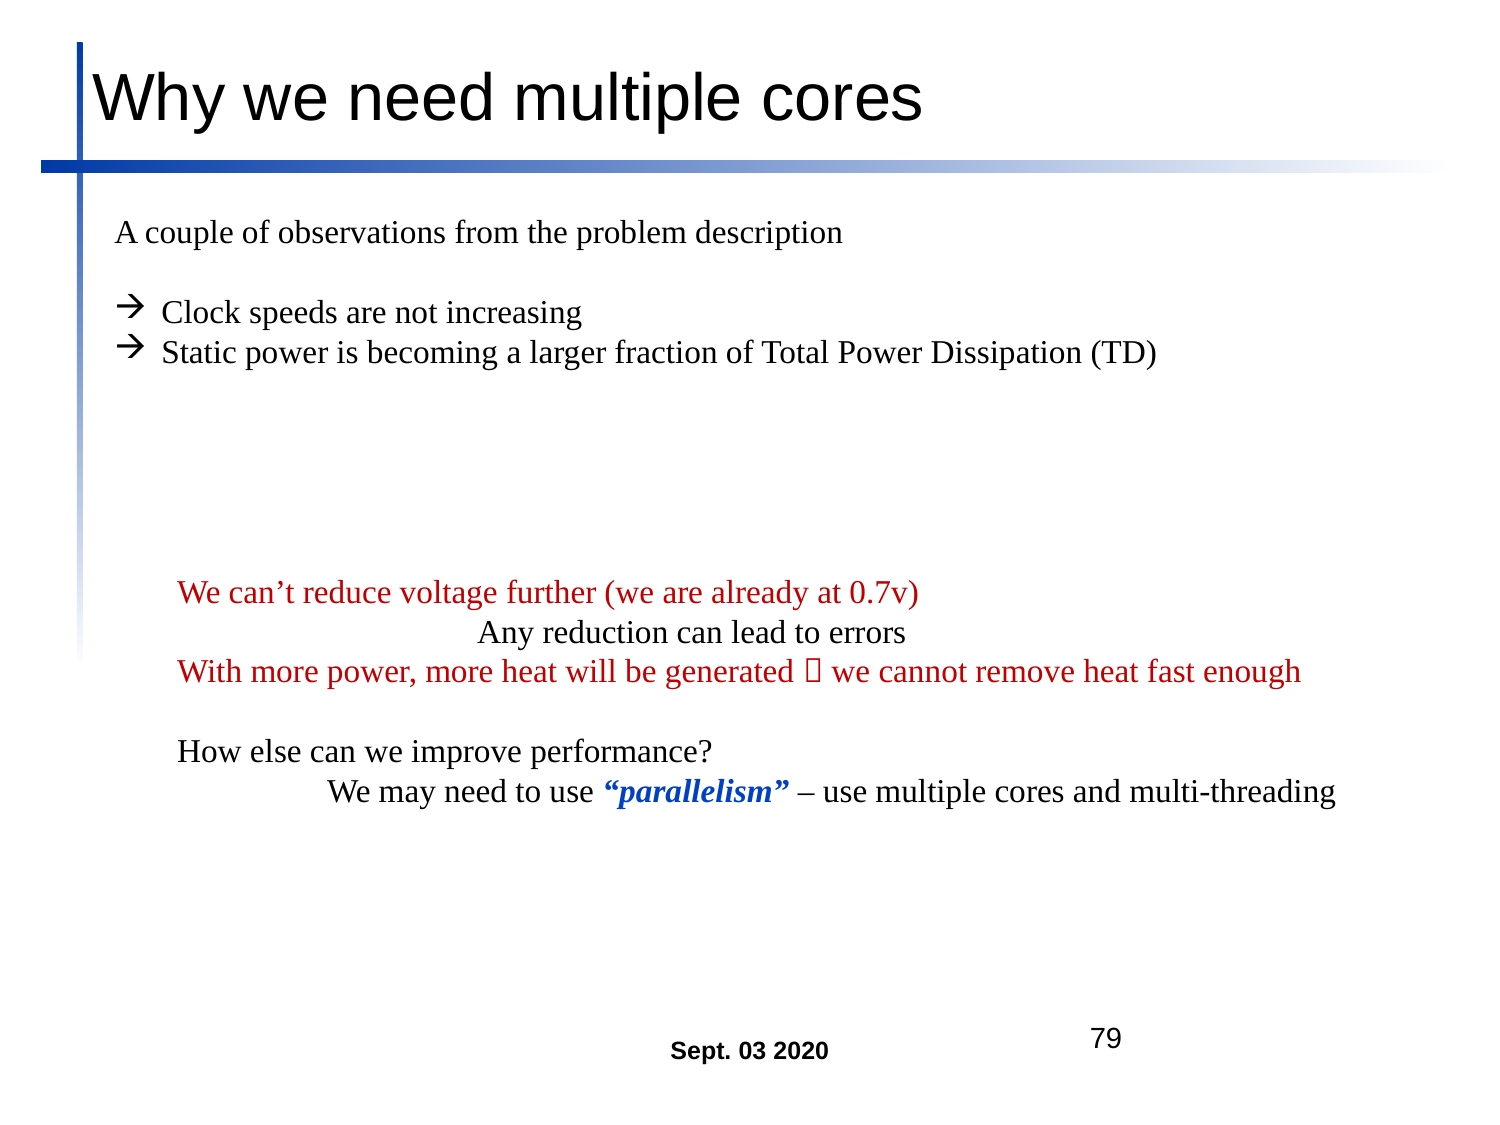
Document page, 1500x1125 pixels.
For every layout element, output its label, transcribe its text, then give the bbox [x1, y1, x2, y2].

text_box Why we need multiple cores [77, 46, 1433, 172]
text_box We can’t reduce voltage further (we are already at 0.7v) Any reduction can lead to errors With more power, more heat will be generated  we cannot remove heat fast enough How else can we improve performance? We may need to use “parallelism” – use multiple cores and multi-threading [87, 562, 1377, 817]
slide_number 79 [1074, 1012, 1425, 1072]
footer Sept. 03 2020 [512, 1011, 988, 1073]
text_box A couple of observations from the problem description Clock speeds are not increasing Static power is becoming a larger fraction of Total Power Dissipation (TD) [99, 203, 1405, 418]
